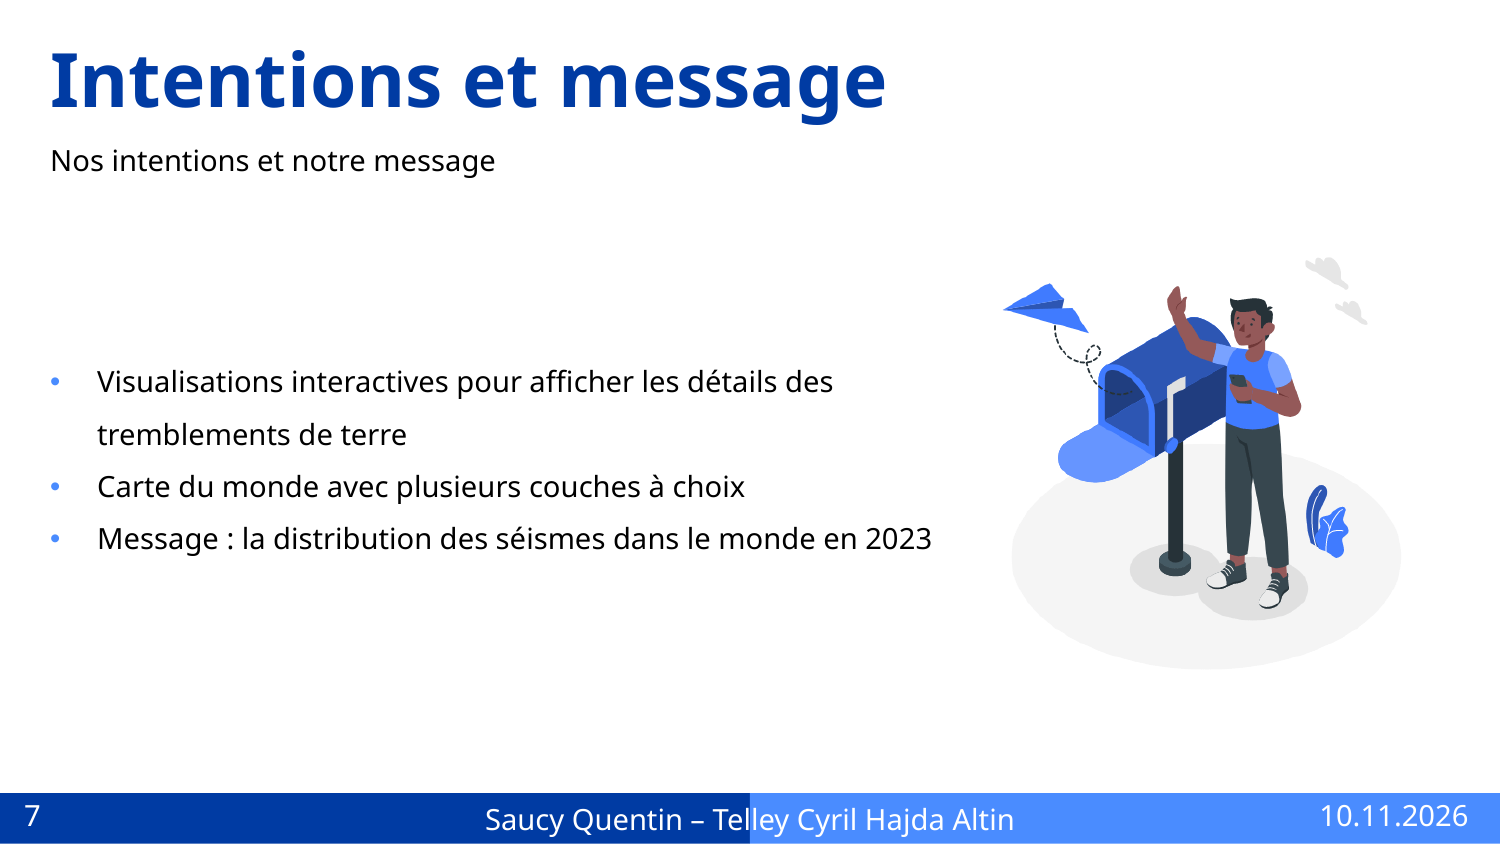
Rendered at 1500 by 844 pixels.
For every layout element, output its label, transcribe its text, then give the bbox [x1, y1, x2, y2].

text_box Saucy Quentin – Telley Cyril Hajda Altin [437, 792, 1063, 844]
text_box Visualisations interactives pour afficher les détails des tremblements de terre Carte du monde avec plusieurs couches à choix Message : la distribution des séismes dans le monde en 2023 [35, 295, 967, 607]
title Intentions et message [35, 28, 1077, 128]
subtitle Nos intentions et notre message [35, 127, 955, 197]
picture [973, 218, 1438, 684]
text_box 7 [9, 790, 56, 844]
text_box 13.12.2024 [1304, 790, 1491, 844]
